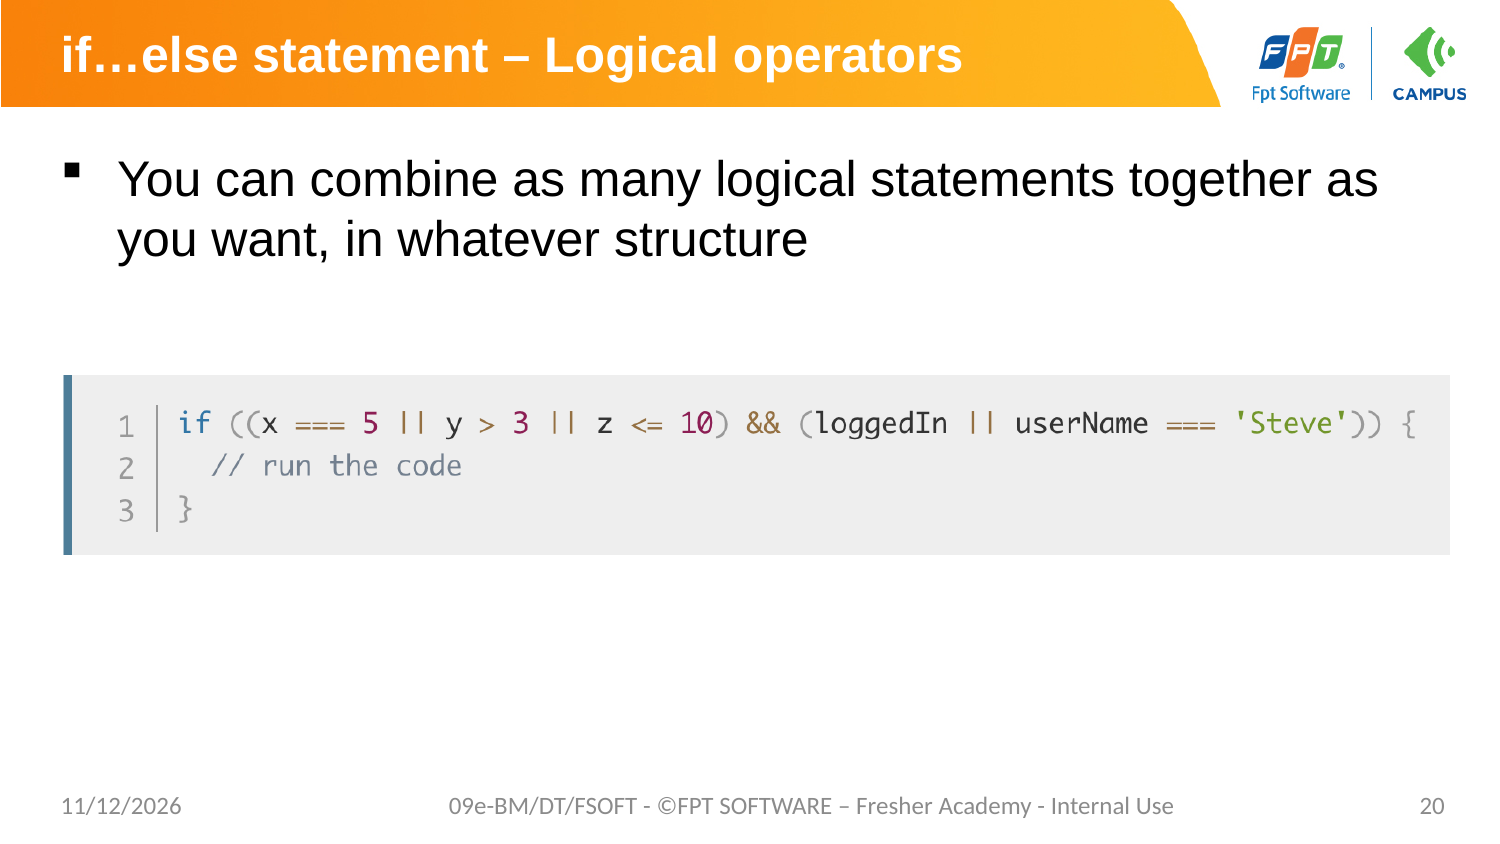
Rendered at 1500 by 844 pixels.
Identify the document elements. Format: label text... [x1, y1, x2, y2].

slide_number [45, 782, 270, 827]
picture [1, 0, 1499, 844]
slide_number 20 [1350, 782, 1461, 827]
footer 09e-BM/DT/FSOFT - ©FPT SOFTWARE – Fresher Academy - Internal Use [289, 782, 1335, 827]
list You can combine as many logical statements together as you want, in whatever structure [45, 139, 1461, 754]
title if…else statement – Logical operators [45, 0, 1176, 106]
